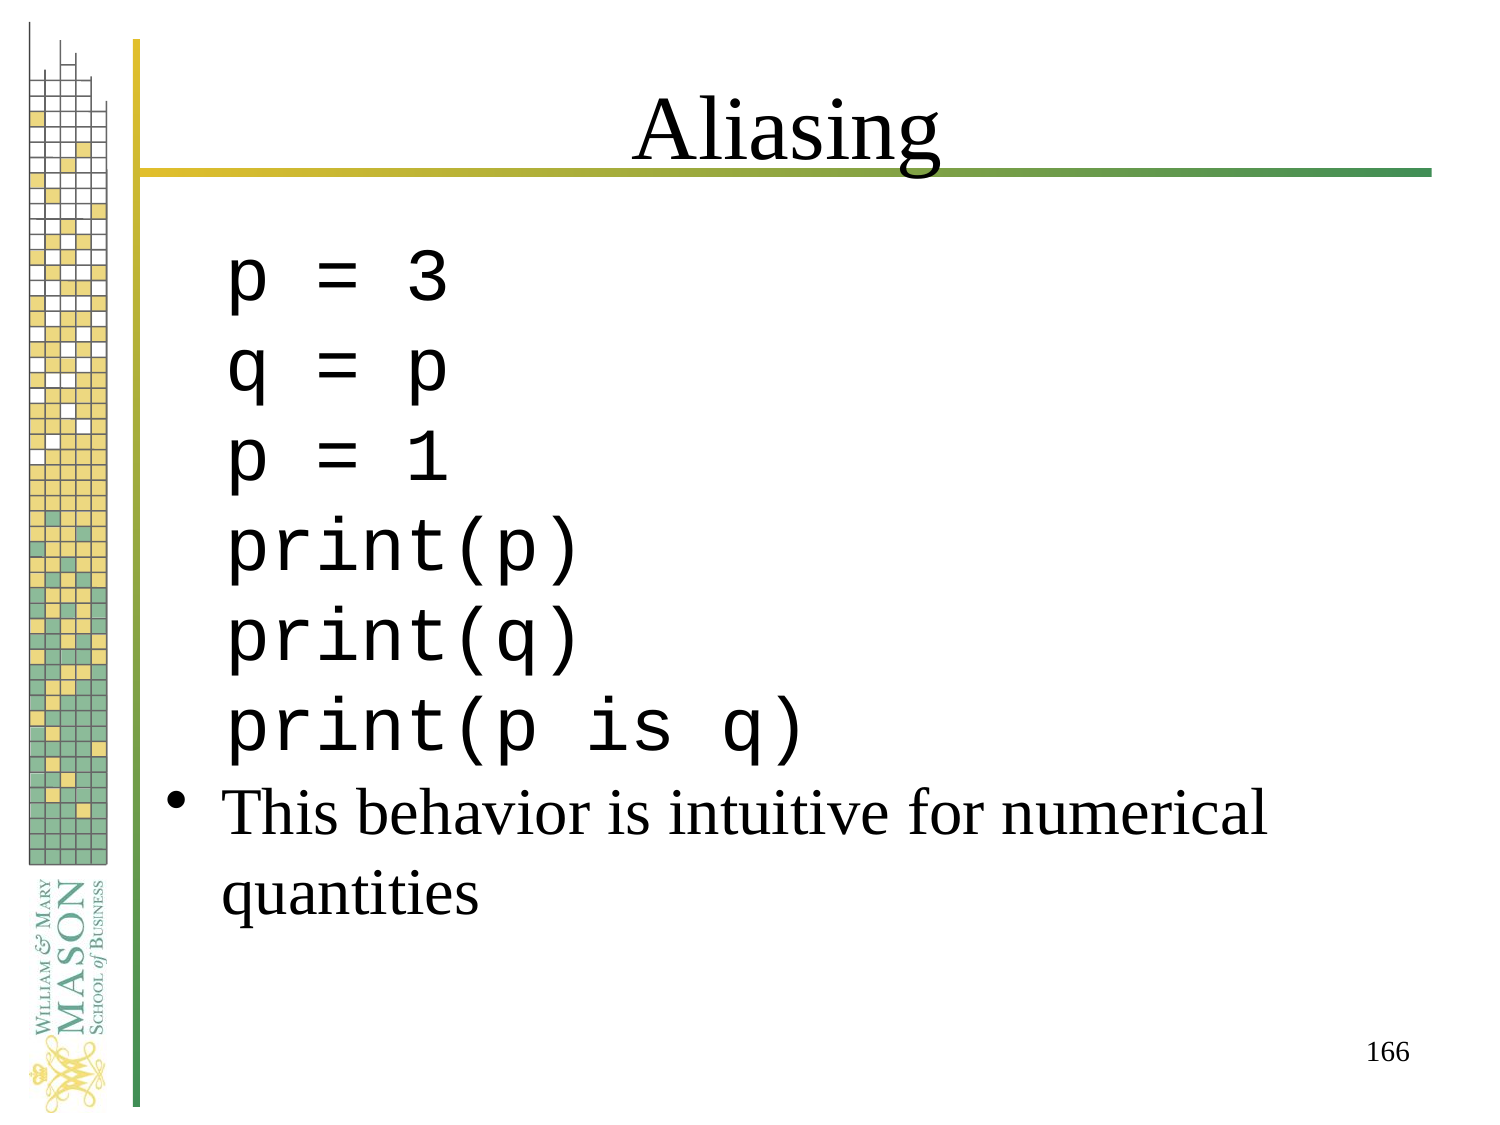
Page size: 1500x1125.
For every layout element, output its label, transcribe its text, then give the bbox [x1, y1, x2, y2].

table_header Description [29, 879, 107, 1113]
title Aliasing [150, 45, 1425, 200]
list This behavior is intuitive for numerical quantities [150, 759, 1425, 1083]
slide_number 166 [1048, 1024, 1426, 1103]
text_box p = 3 q = p p = 1 print(p) print(q) print(p is q) [210, 217, 825, 773]
